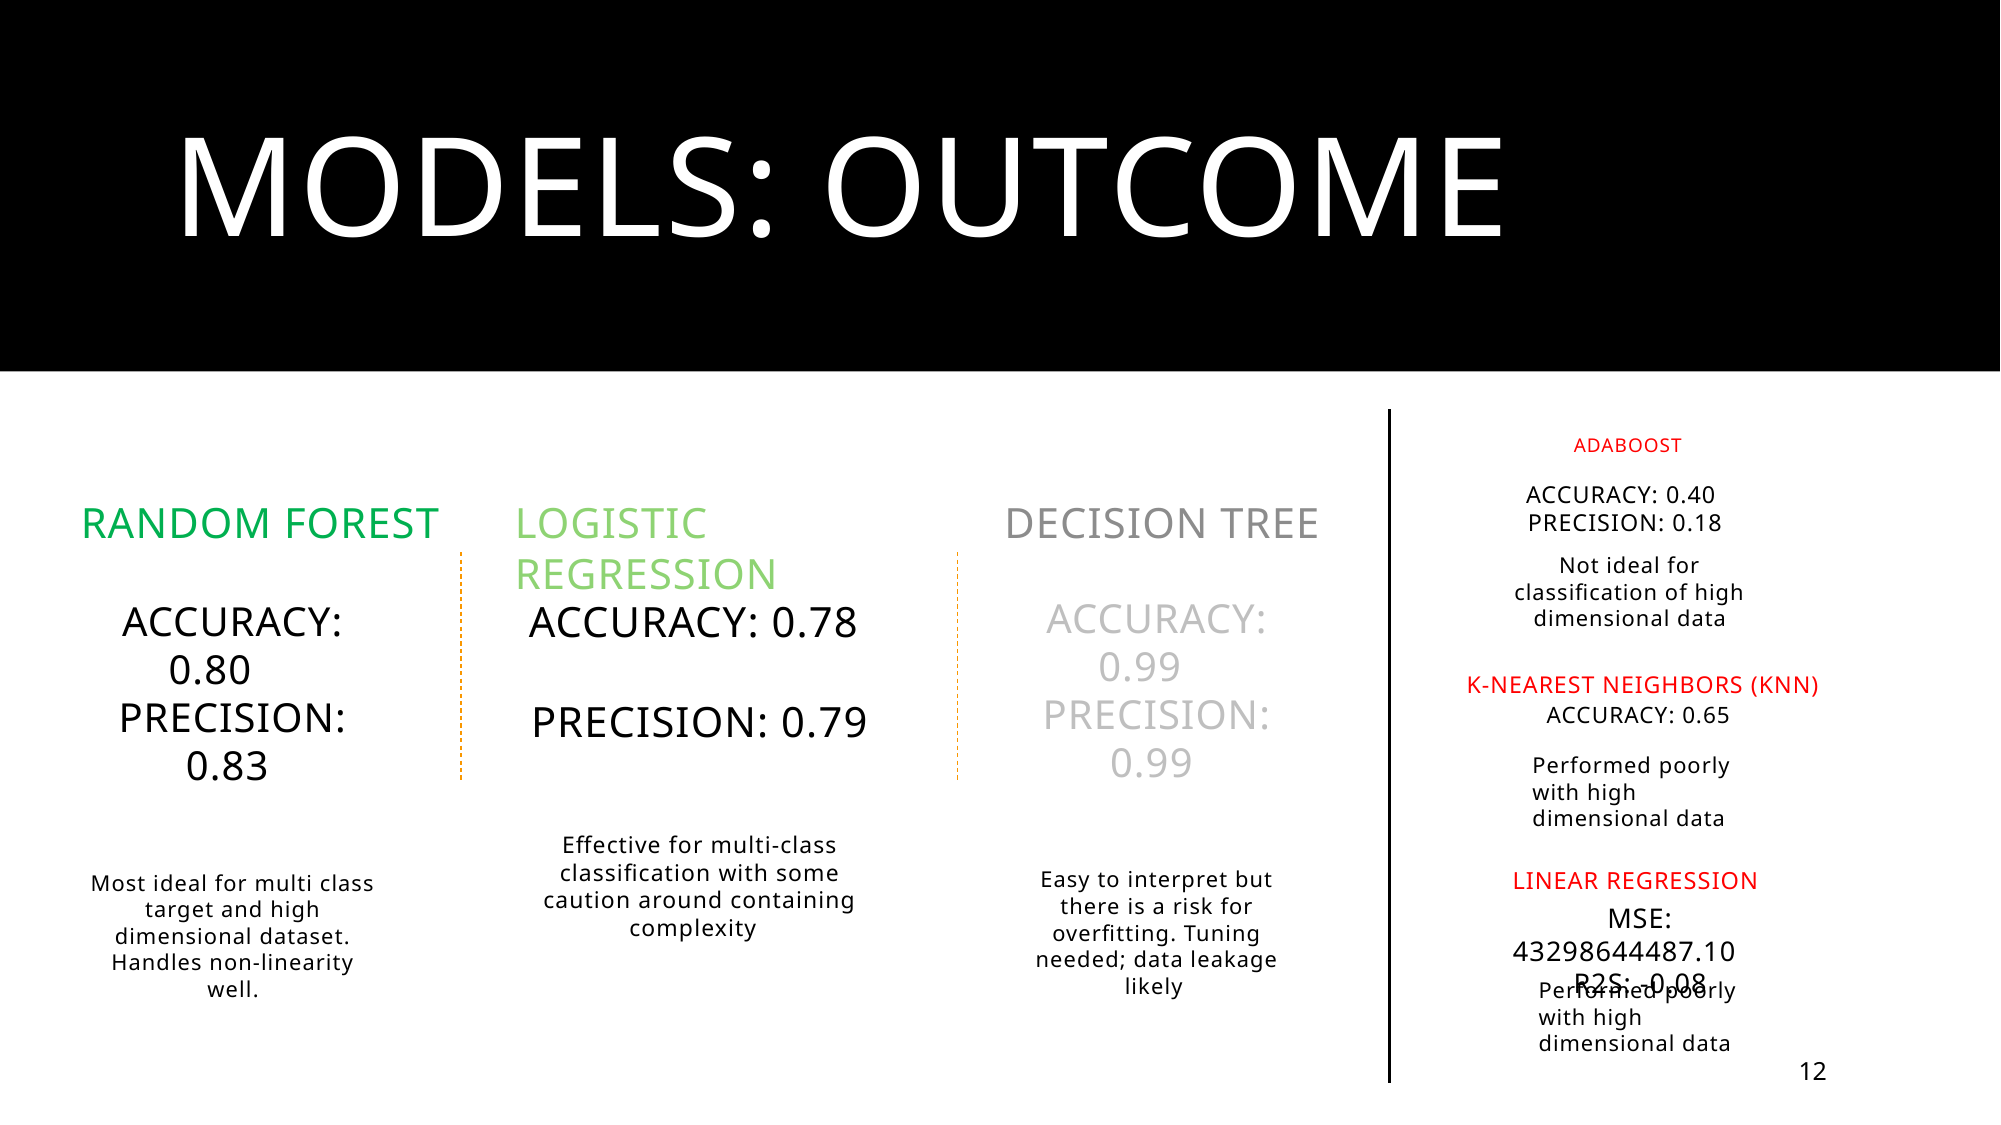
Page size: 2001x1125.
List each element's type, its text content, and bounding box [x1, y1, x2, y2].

list Accuracy: 0.78 Precision: 0.79 Effective for multi-class classification with some caution around containing complexity [512, 588, 888, 1013]
text_box ADABOOST [1527, 425, 1729, 472]
text_box MSE: 43298644487.10 R2S: -0.08 [1477, 894, 1803, 1007]
list Accuracy: 0.80 Precision: 0.83 Most ideal for multi class target and high dimensional dataset. Handles non-linearity well. [68, 588, 399, 1013]
text_box Performed poorly with high dimensional data [1523, 969, 1776, 1063]
text_box K-NEARESt NEIGHBORS (knn) [1451, 654, 1849, 715]
text_box DECISION TREE [968, 473, 1369, 621]
text_box Accuracy: 0.65 [1531, 693, 1756, 744]
text_box Accuracy: 0.99 Precision: 0.99 Easy to interpret but there is a risk for overfitting. Tuning needed; data leakage likely [992, 585, 1323, 1010]
slide_number 12 [1688, 1042, 1842, 1103]
text_box Linear regression [1497, 855, 1791, 905]
text_box Not ideal for classification of high dimensional data [1477, 544, 1783, 638]
title Models: Outcome [157, 52, 1842, 332]
list Random forest [65, 474, 466, 621]
list Logistic regression [499, 474, 922, 621]
text_box Performed poorly with high dimensional data [1517, 744, 1770, 839]
text_box Accuracy: 0.40 Precision: 0.18 [1510, 472, 1747, 544]
